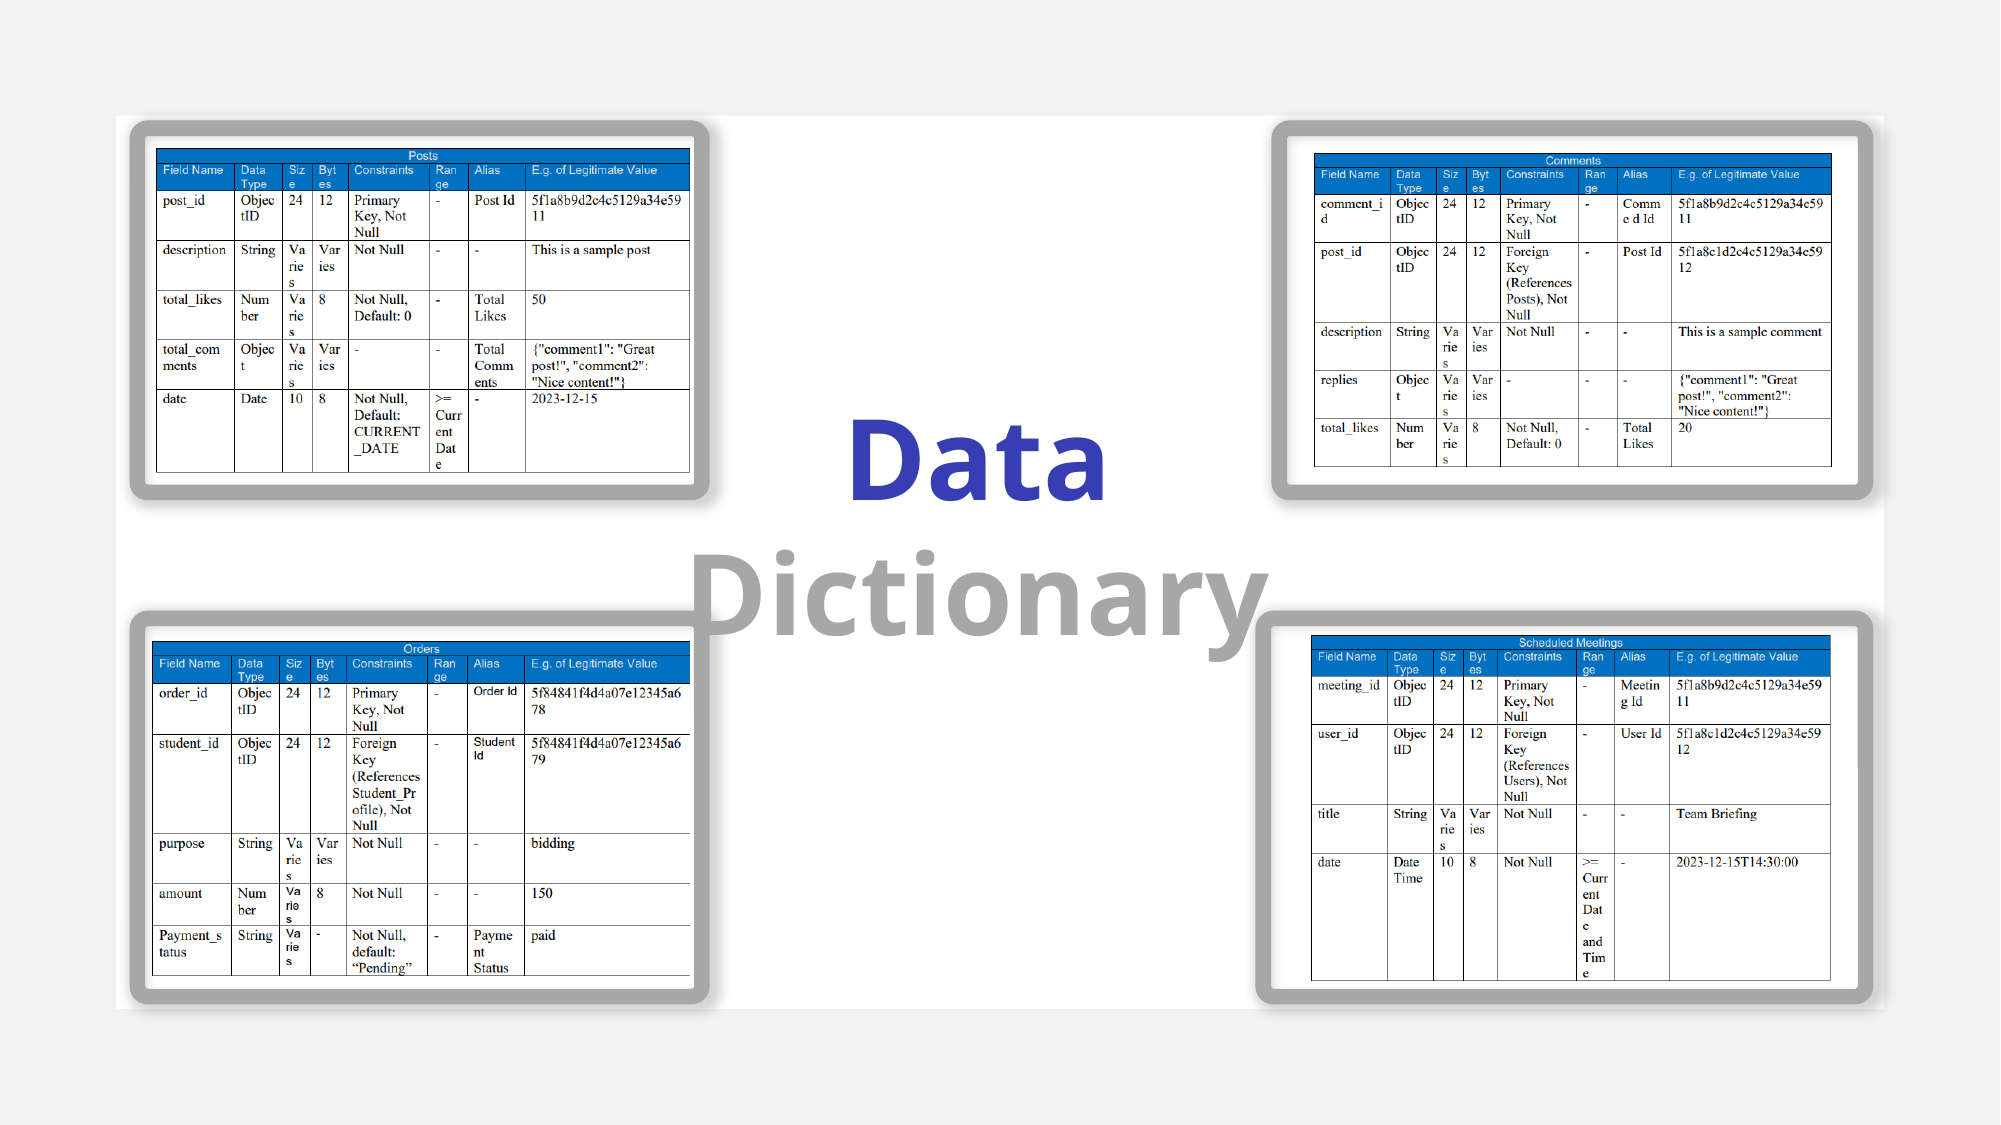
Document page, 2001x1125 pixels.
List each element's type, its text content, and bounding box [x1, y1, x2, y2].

text_box [1278, 127, 1867, 494]
text_box [1262, 617, 1867, 998]
picture [152, 640, 690, 976]
text_box Data Dictionary [644, 380, 1311, 666]
picture [154, 146, 690, 473]
text_box [136, 127, 703, 494]
picture [1314, 152, 1834, 467]
text_box [136, 617, 703, 998]
picture [1310, 634, 1831, 981]
